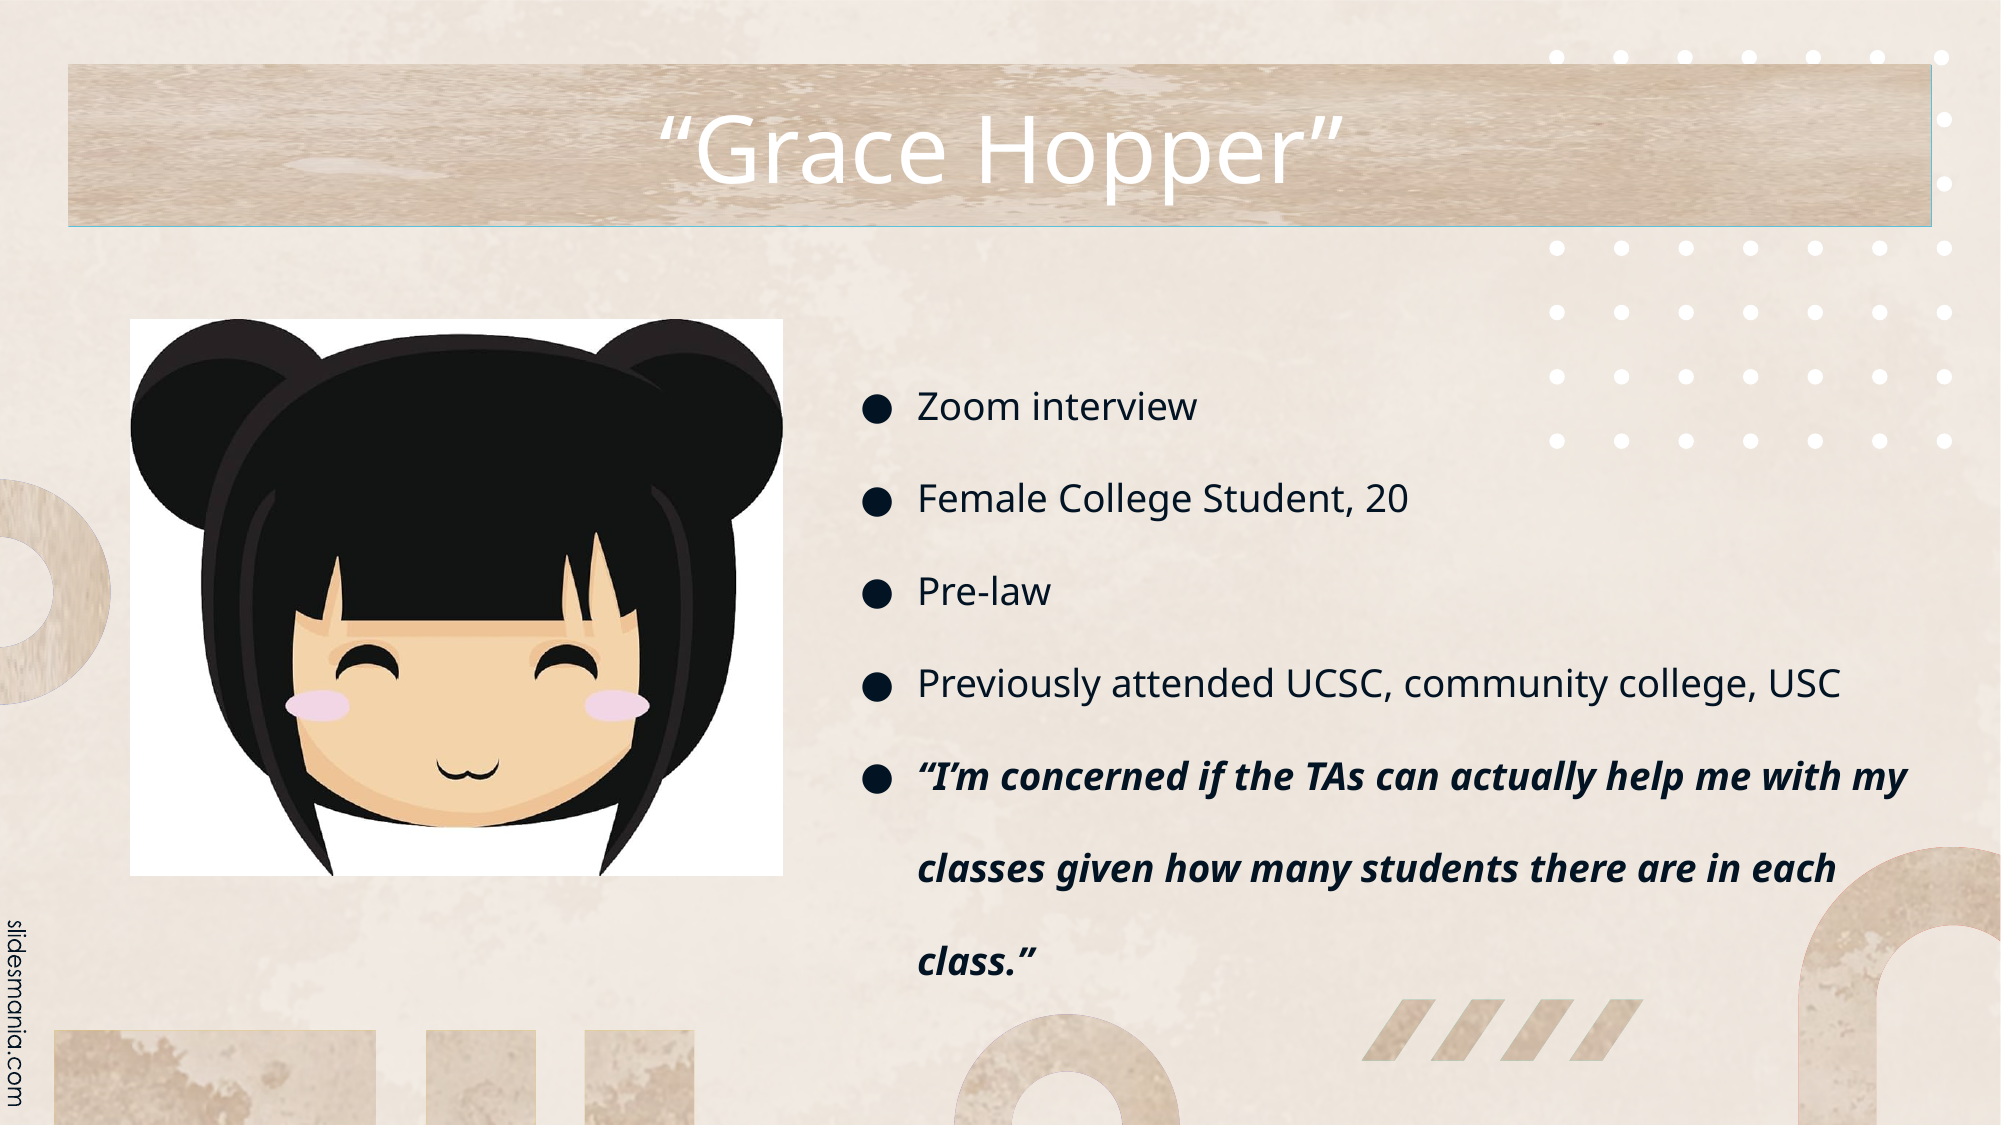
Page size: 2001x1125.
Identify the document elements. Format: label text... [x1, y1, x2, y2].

picture [1569, 999, 1644, 1061]
picture [954, 1014, 1180, 1125]
picture [1430, 999, 1506, 1061]
picture [1798, 847, 2001, 1125]
list Zoom interview Female College Student, 20 Pre-law Previously attended UCSC, community college, USC “I’m concerned if the TAs can actually help me with my classes given how many students there are in each class.” [822, 315, 1963, 880]
picture [54, 1030, 376, 1125]
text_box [67, 64, 1933, 228]
picture [1361, 999, 1436, 1061]
picture [130, 318, 784, 876]
picture [426, 1030, 536, 1125]
picture [584, 1030, 695, 1125]
picture [1500, 999, 1575, 1061]
picture [0, 479, 111, 705]
